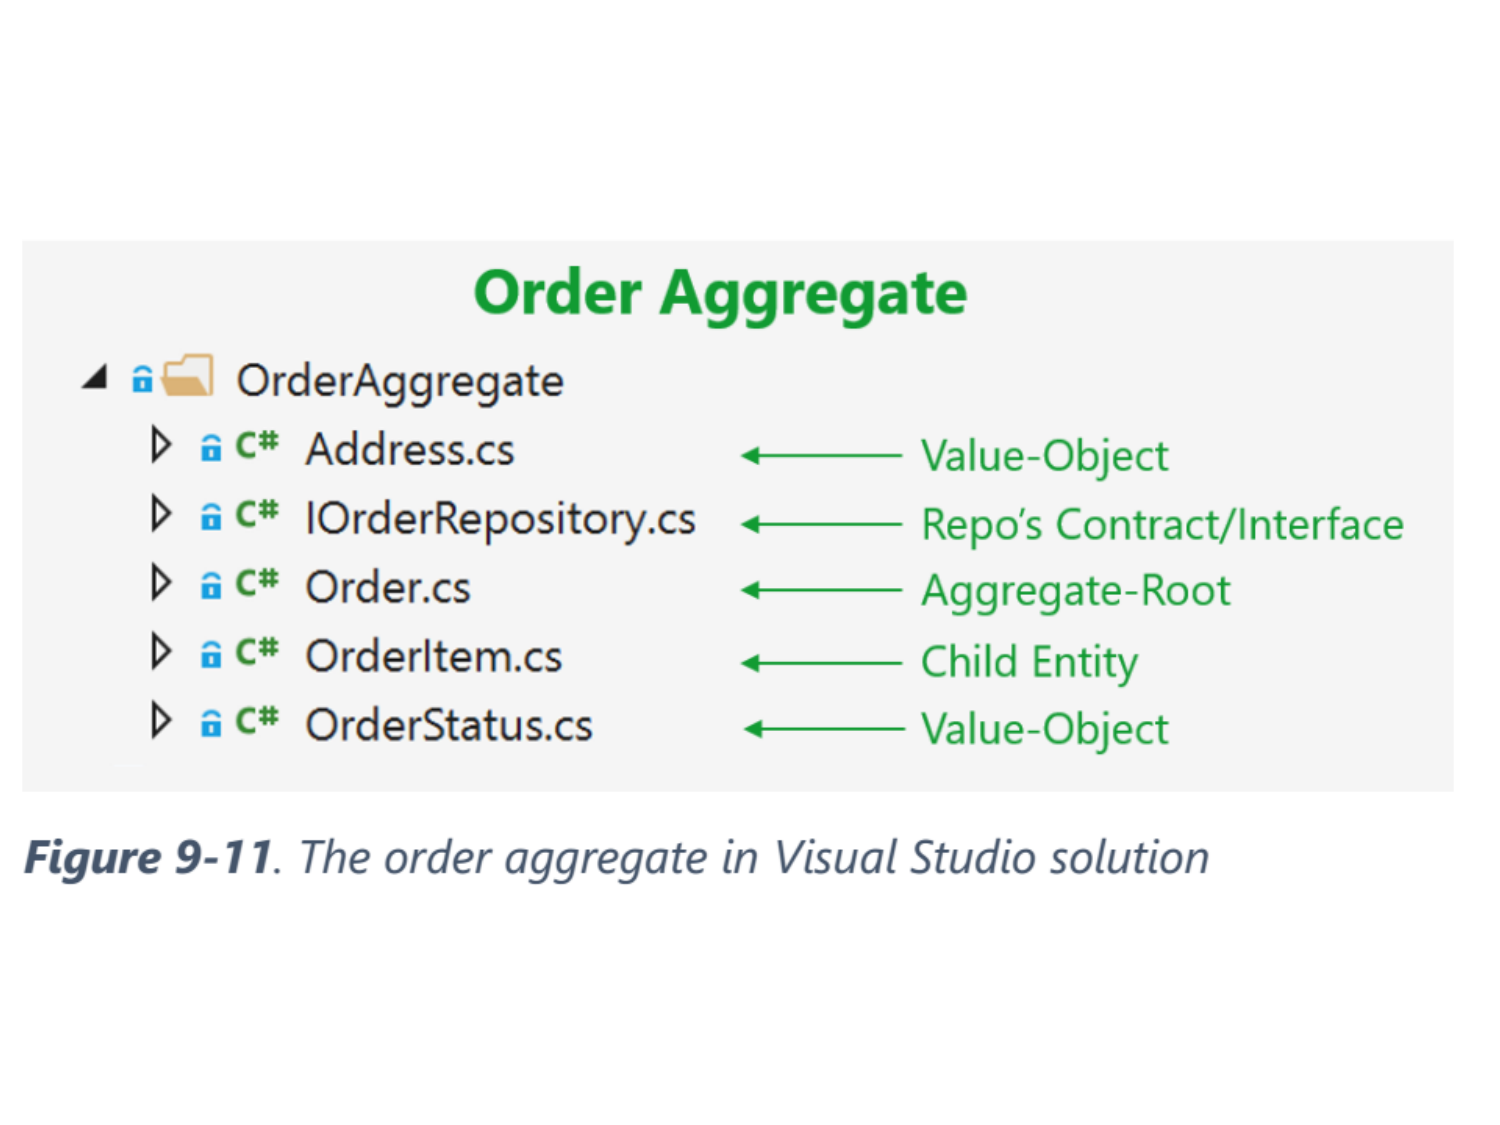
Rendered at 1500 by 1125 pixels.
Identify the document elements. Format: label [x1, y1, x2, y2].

picture [0, 210, 1500, 915]
